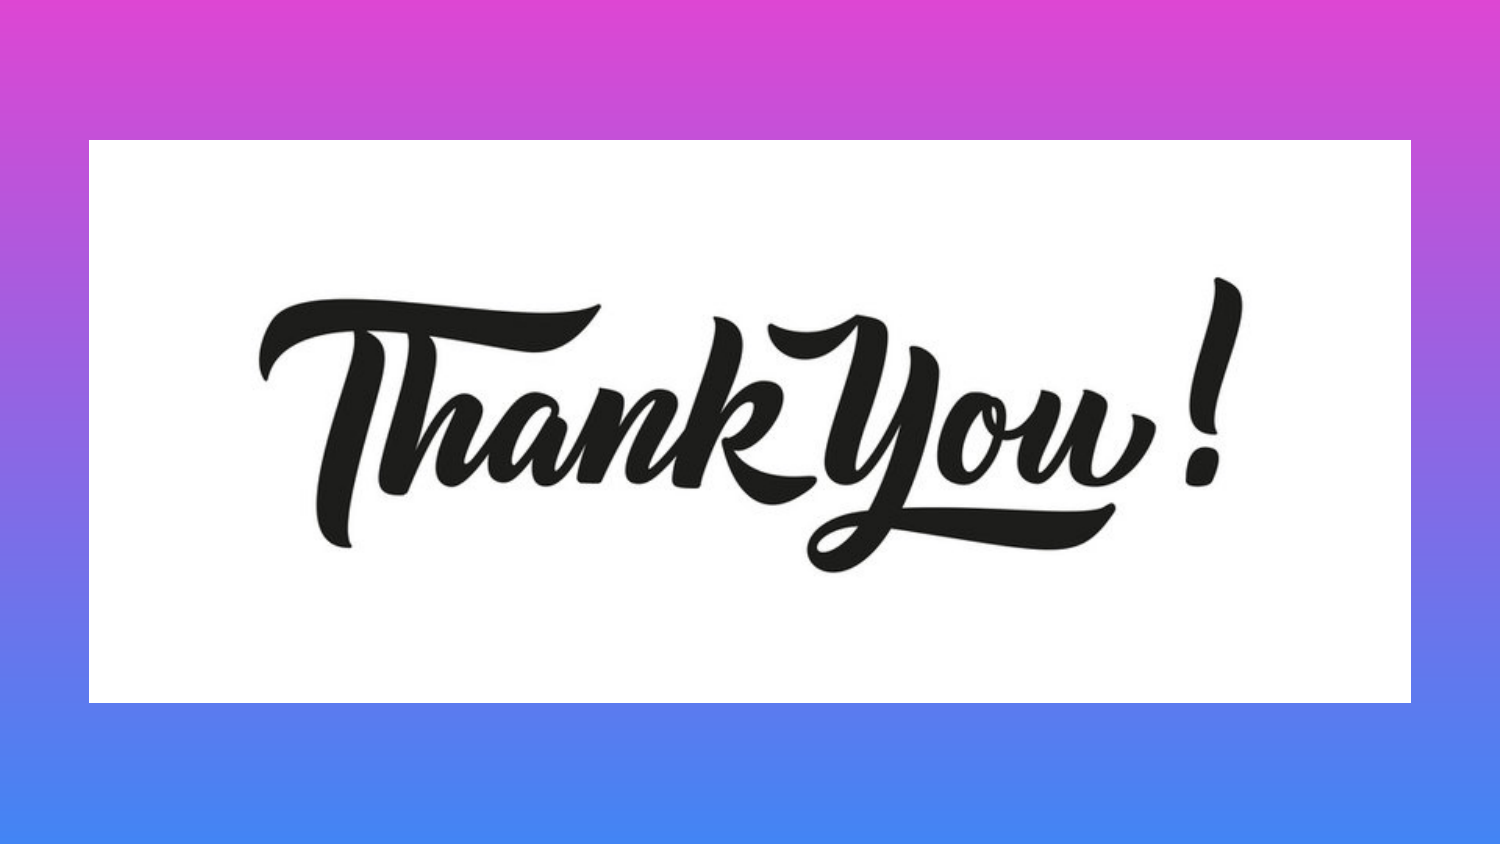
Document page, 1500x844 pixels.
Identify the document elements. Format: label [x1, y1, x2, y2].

picture [88, 140, 1412, 704]
